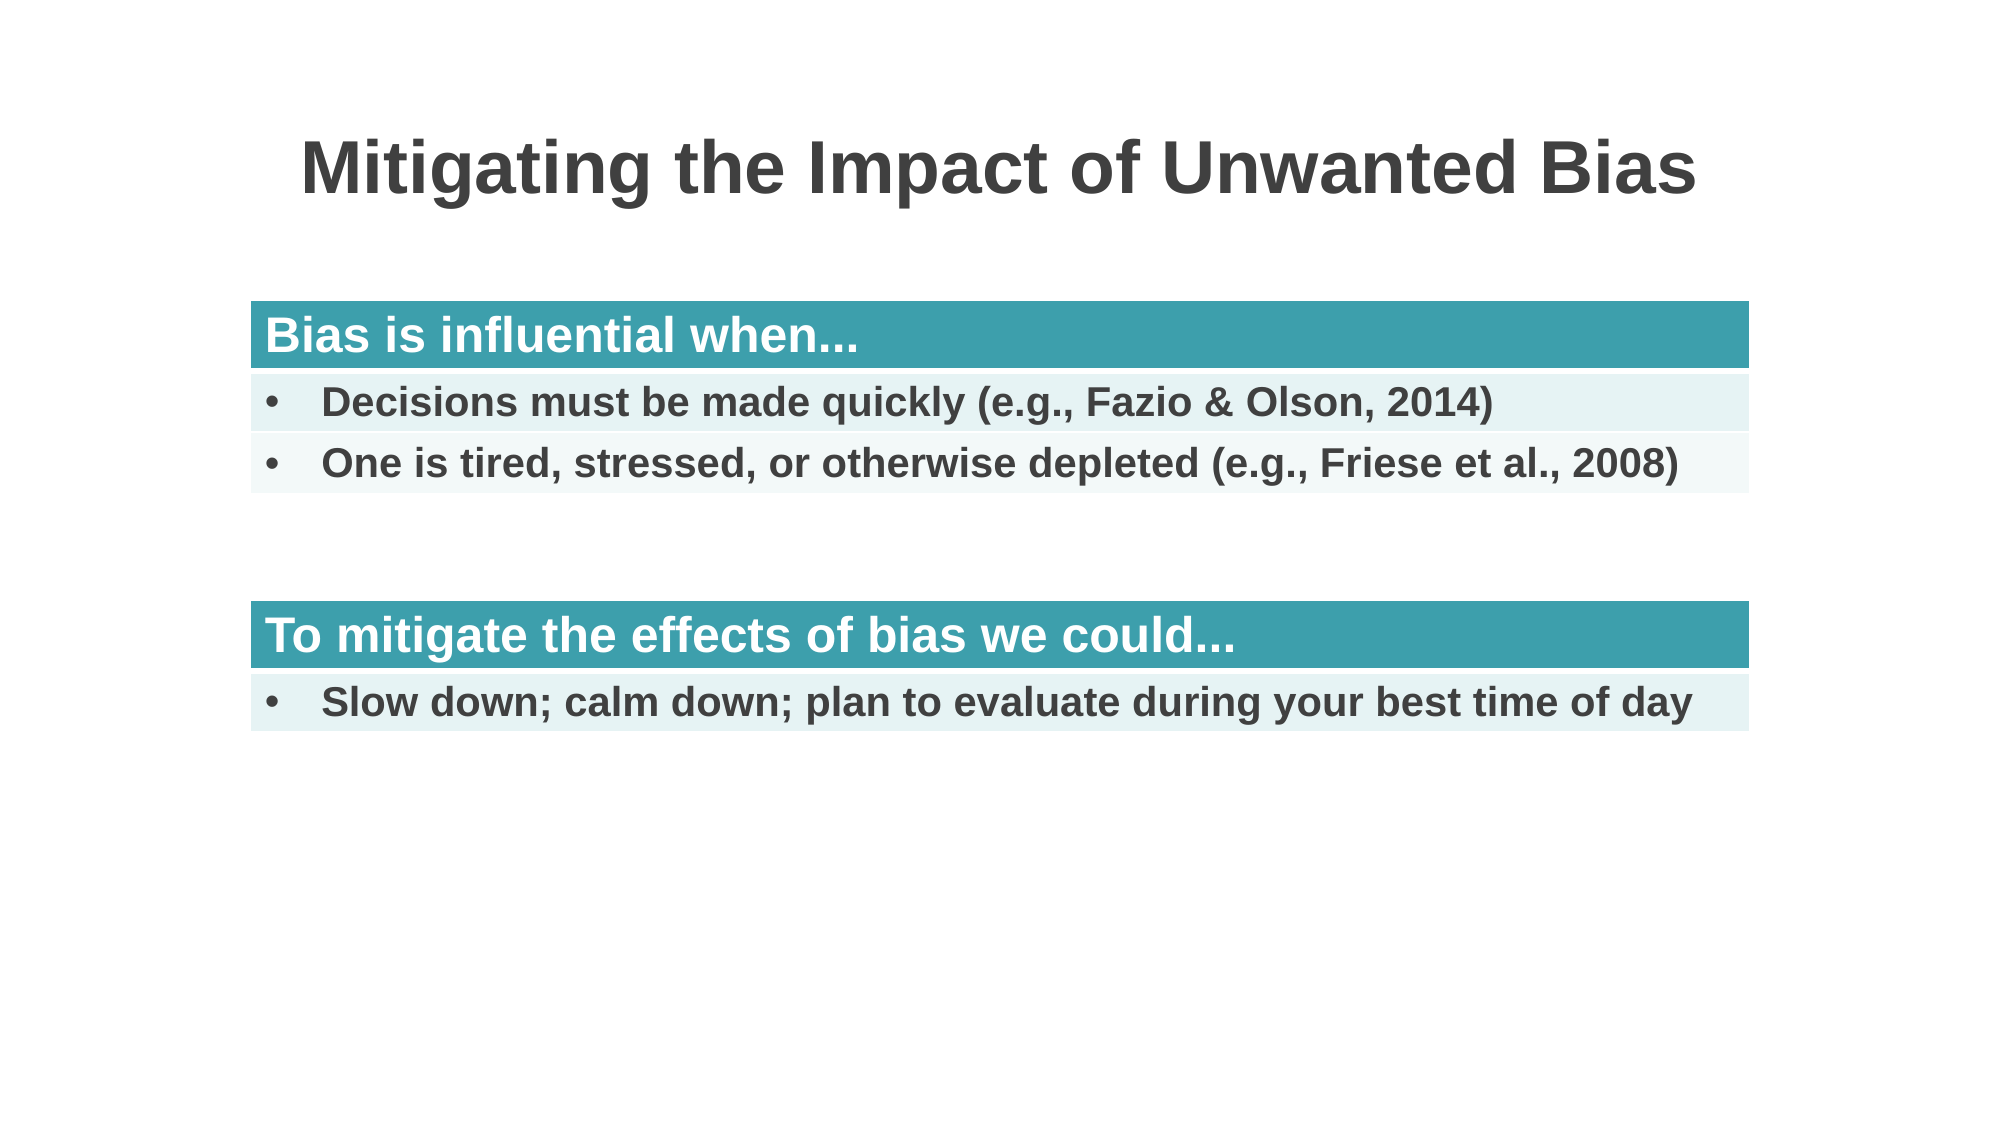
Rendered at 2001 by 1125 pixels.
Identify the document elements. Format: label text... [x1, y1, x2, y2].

table_cell One is tired, stressed, or otherwise depleted (e.g., Friese et al., 2008) [251, 433, 1749, 493]
table_cell Slow down; calm down; plan to evaluate during your best time of day [251, 674, 1749, 731]
table_cell Decisions must be made quickly (e.g., Fazio & Olson, 2014) [251, 374, 1749, 431]
table_header To mitigate the effects of bias we could... [251, 601, 1749, 668]
text_box Mitigating the Impact of Unwanted Bias [249, 70, 1750, 258]
table_header Bias is influential when... [251, 301, 1749, 368]
